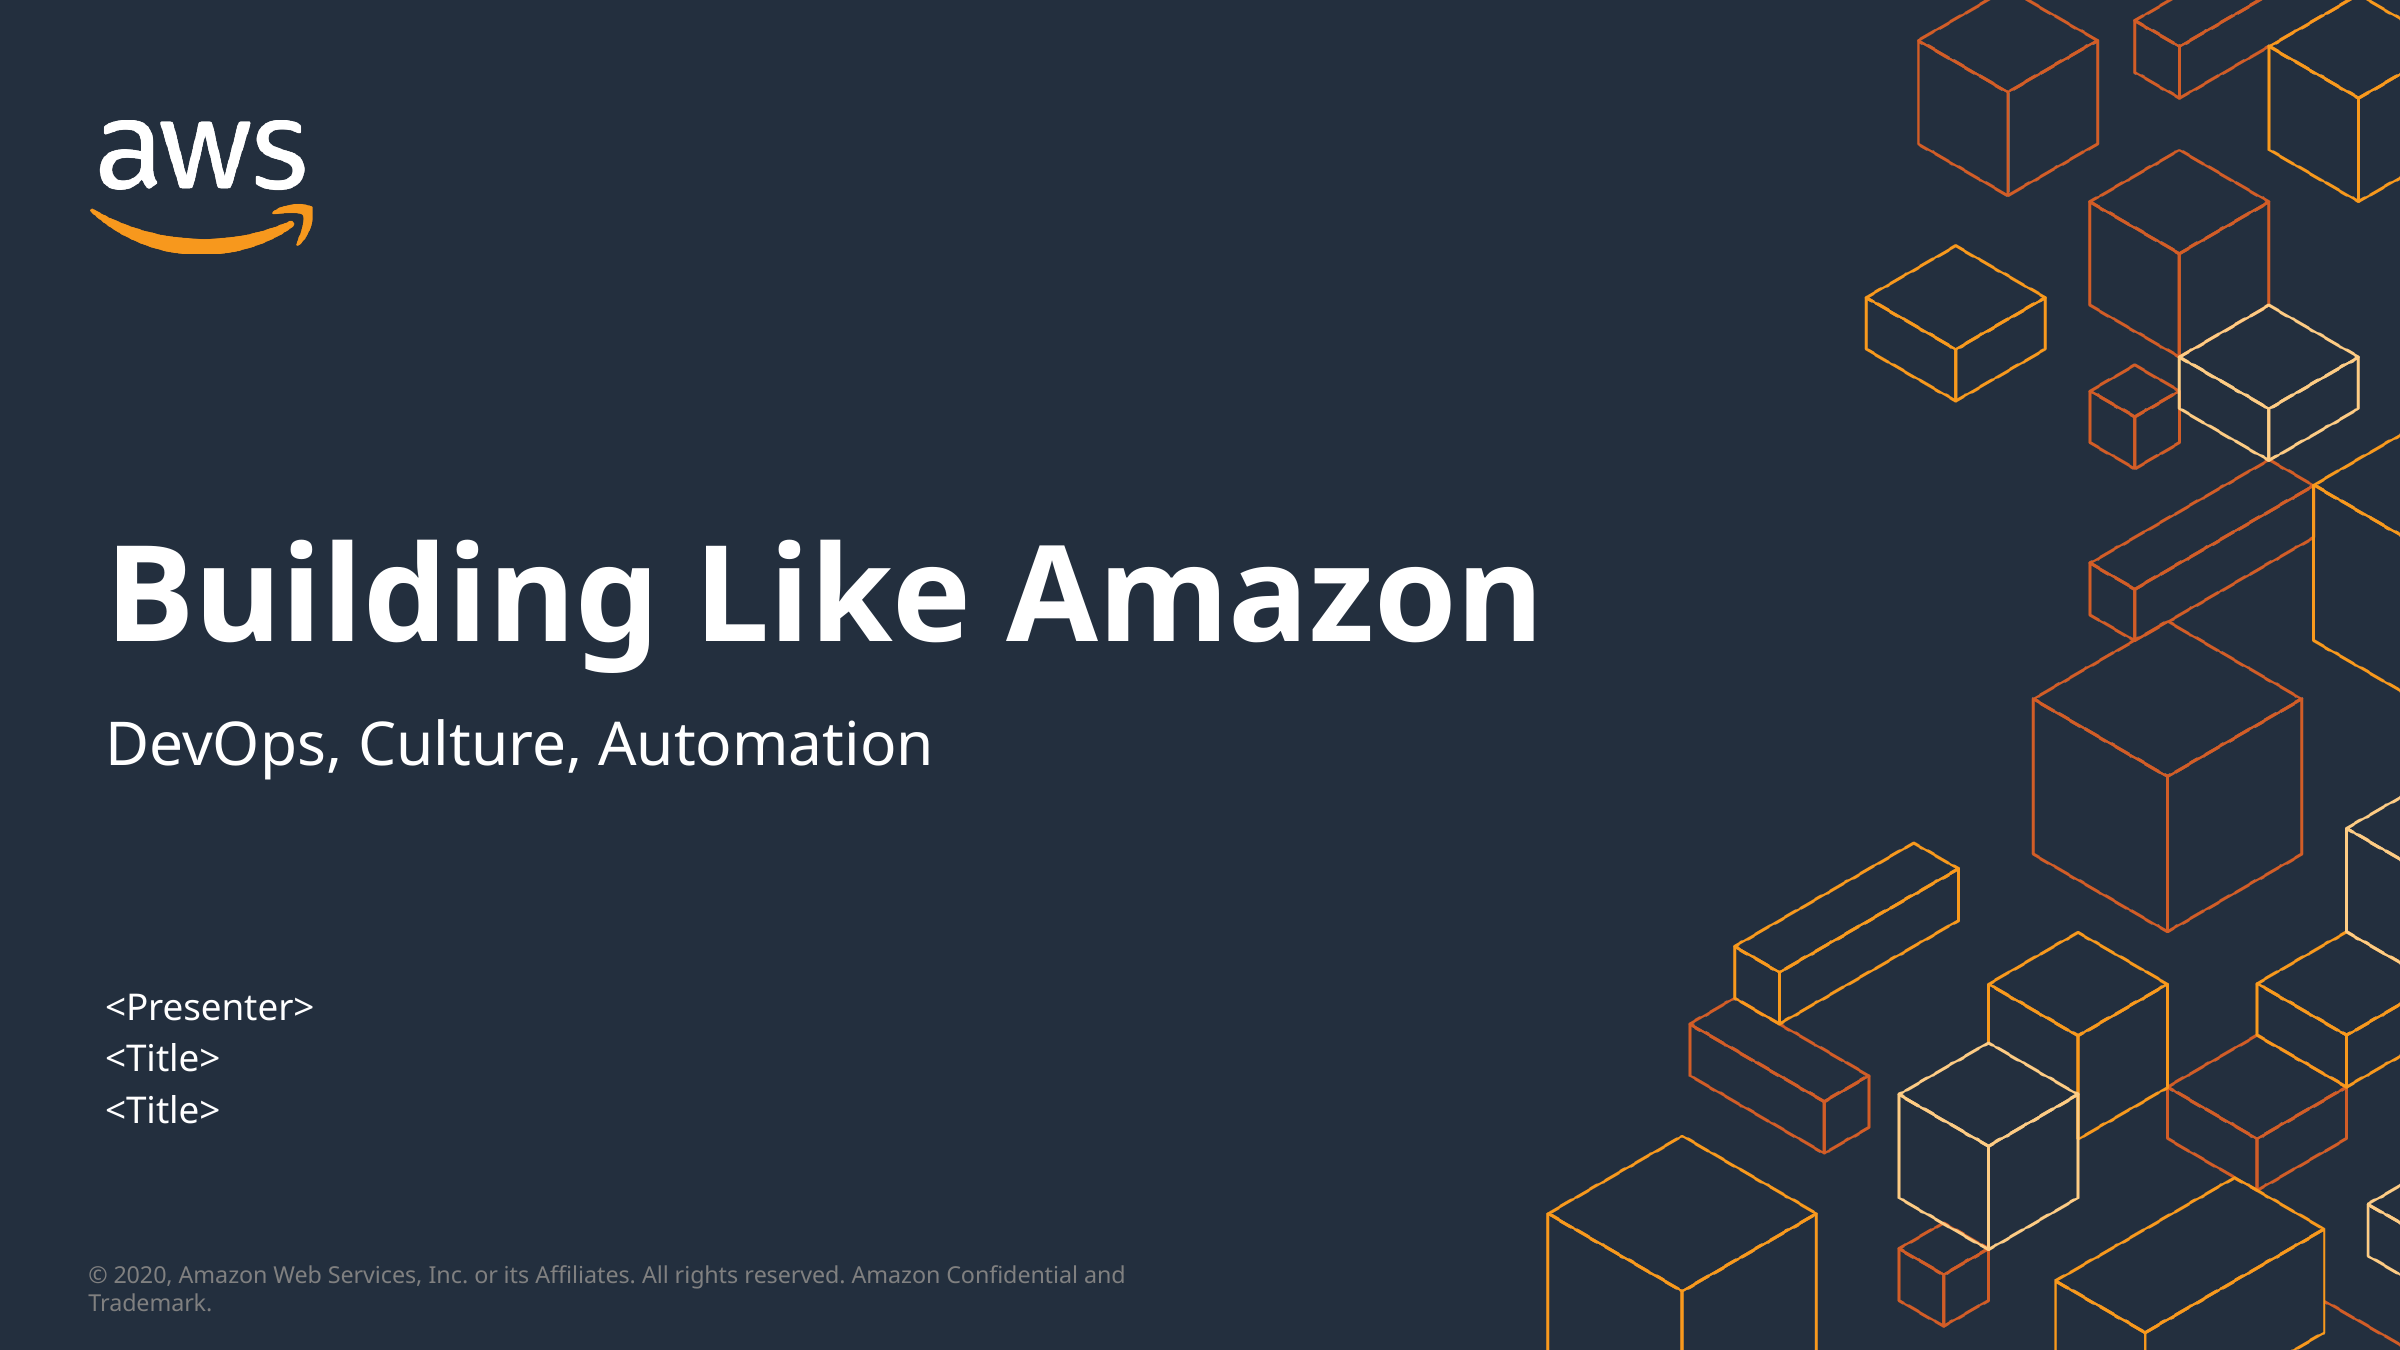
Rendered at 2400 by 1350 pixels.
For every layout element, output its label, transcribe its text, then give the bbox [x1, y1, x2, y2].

picture [0, 0, 2400, 1350]
list DevOps, Culture, Automation [90, 697, 1676, 900]
list Building Like Amazon [90, 500, 2013, 697]
list <Presenter> <Title> <Title> [90, 976, 1057, 1140]
